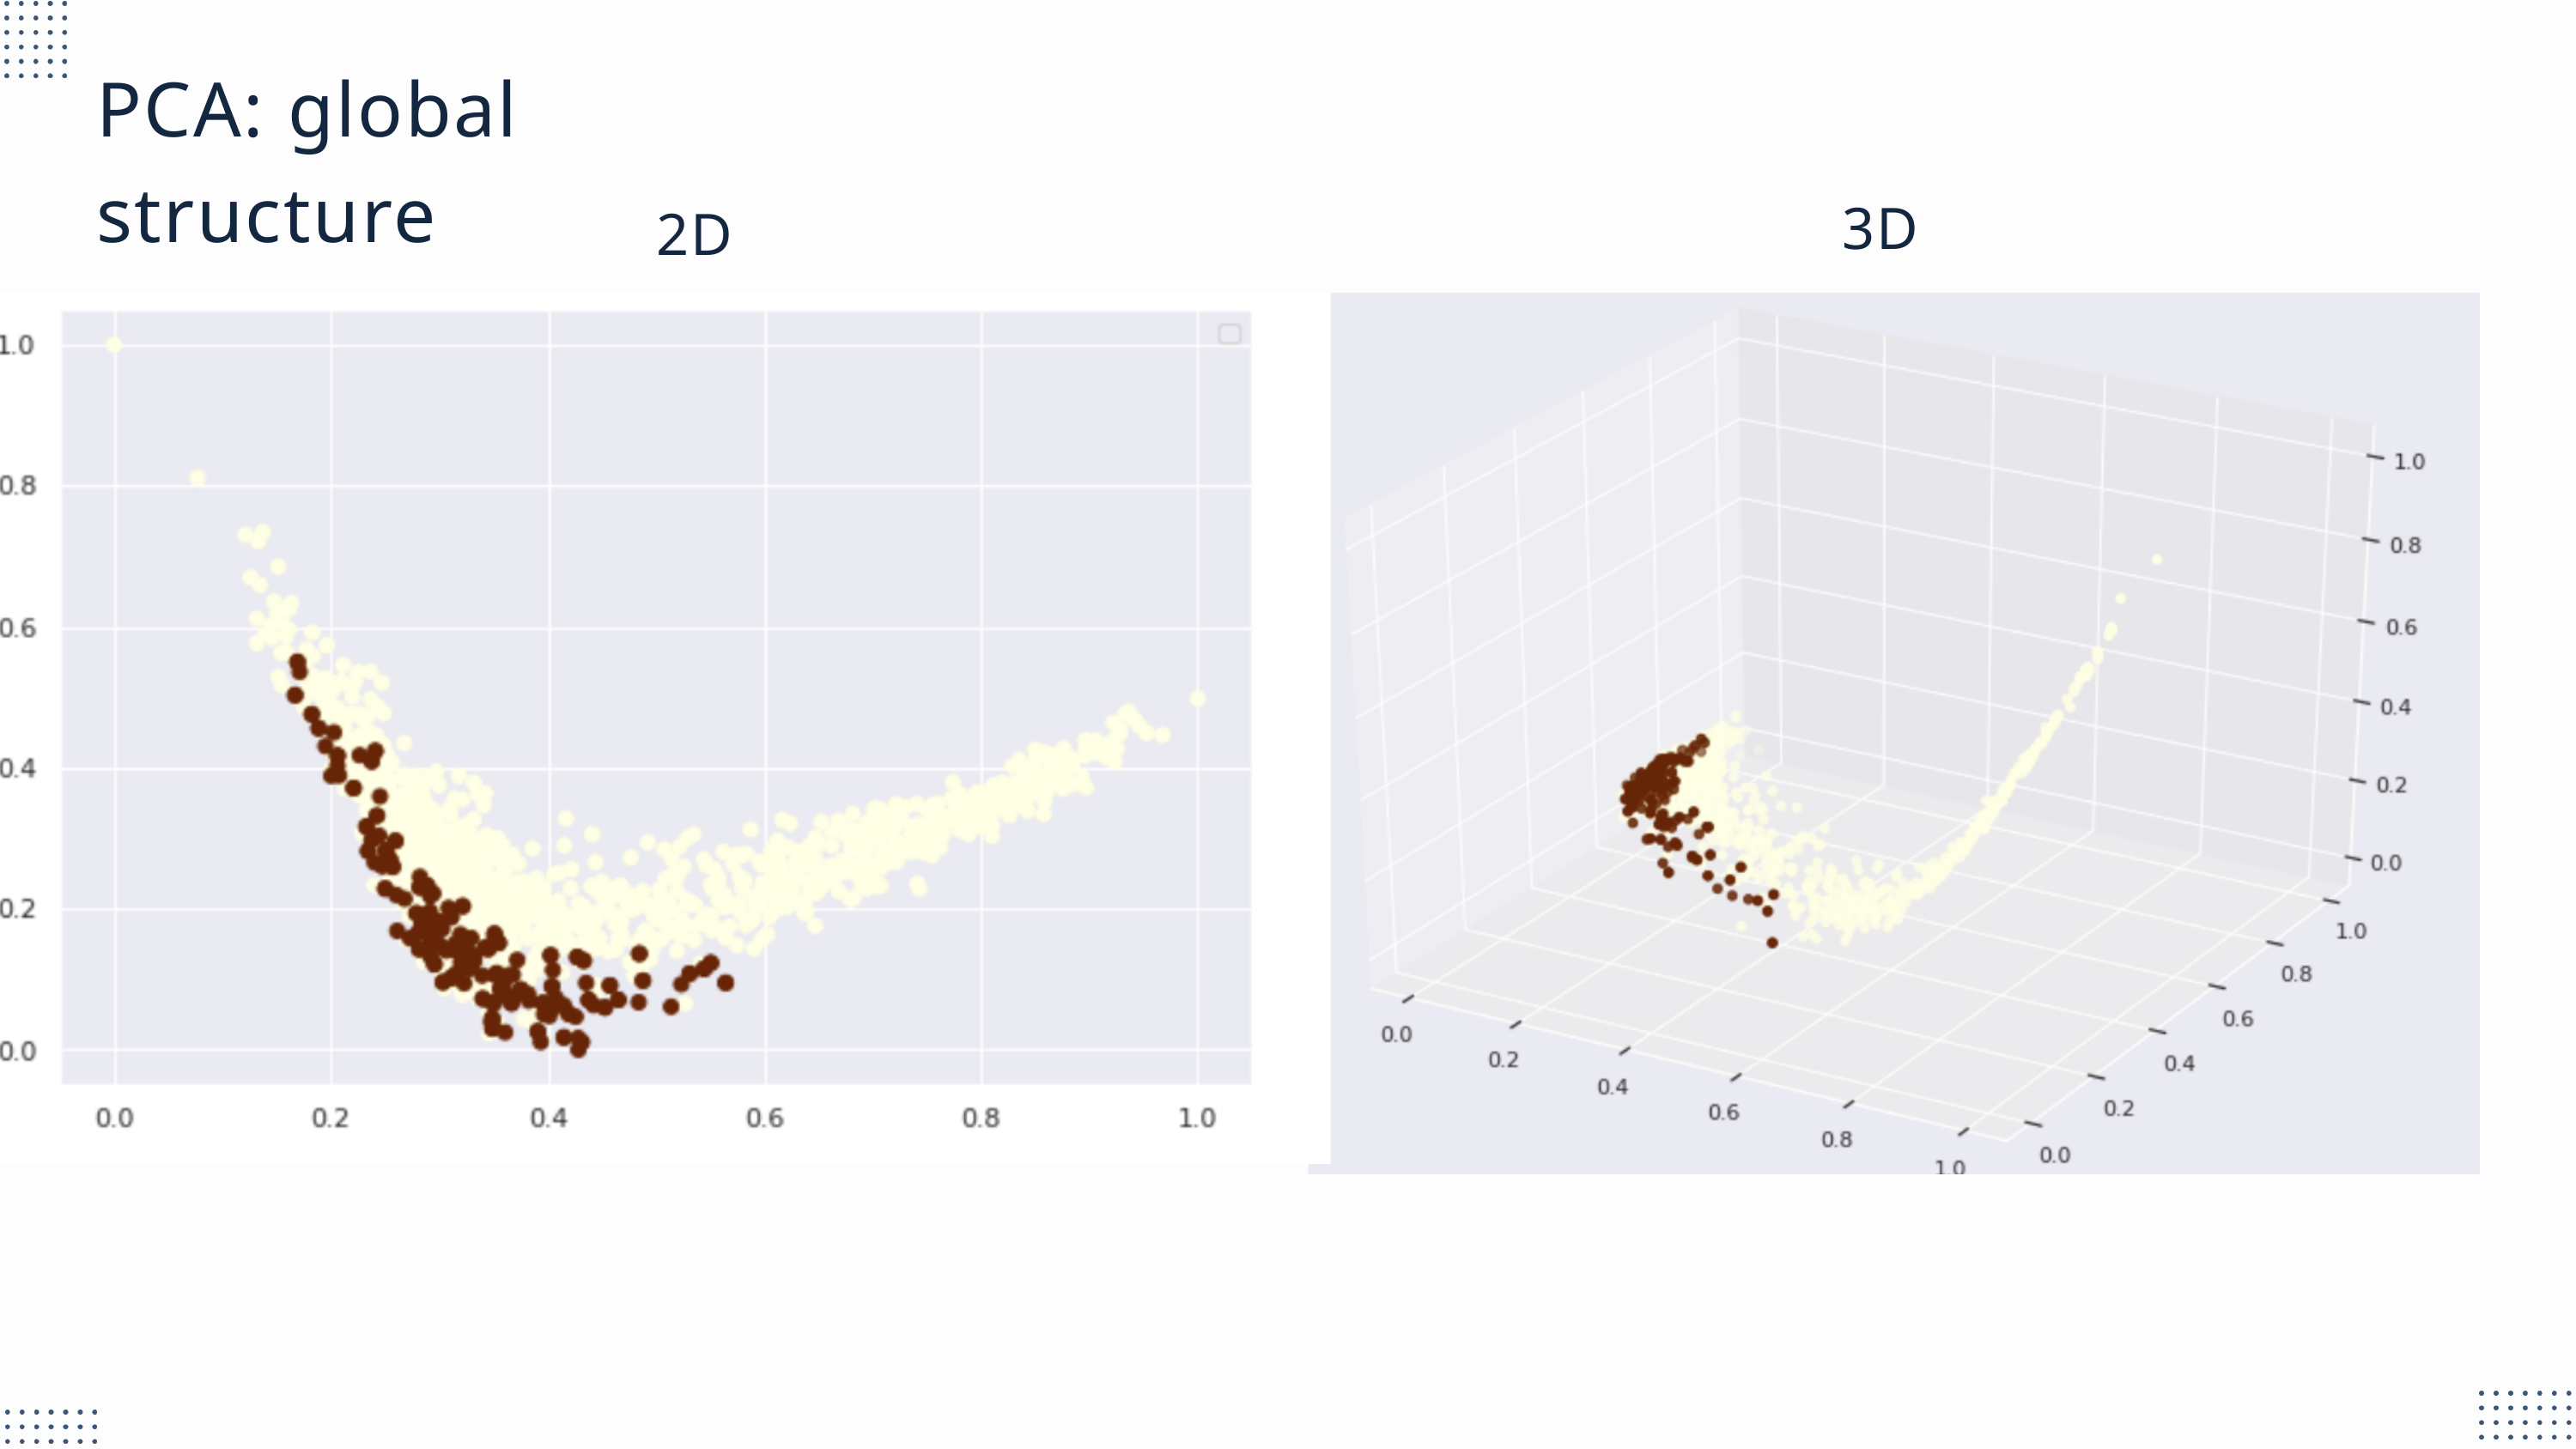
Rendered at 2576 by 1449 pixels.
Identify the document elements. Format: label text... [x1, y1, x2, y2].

text_box PCA: global structure [96, 46, 863, 258]
picture [0, 293, 2481, 1174]
picture [0, 0, 68, 79]
text_box 2D [656, 197, 1692, 267]
text_box 3D [1842, 191, 2576, 262]
picture [2479, 1391, 2576, 1449]
picture [0, 1410, 97, 1449]
